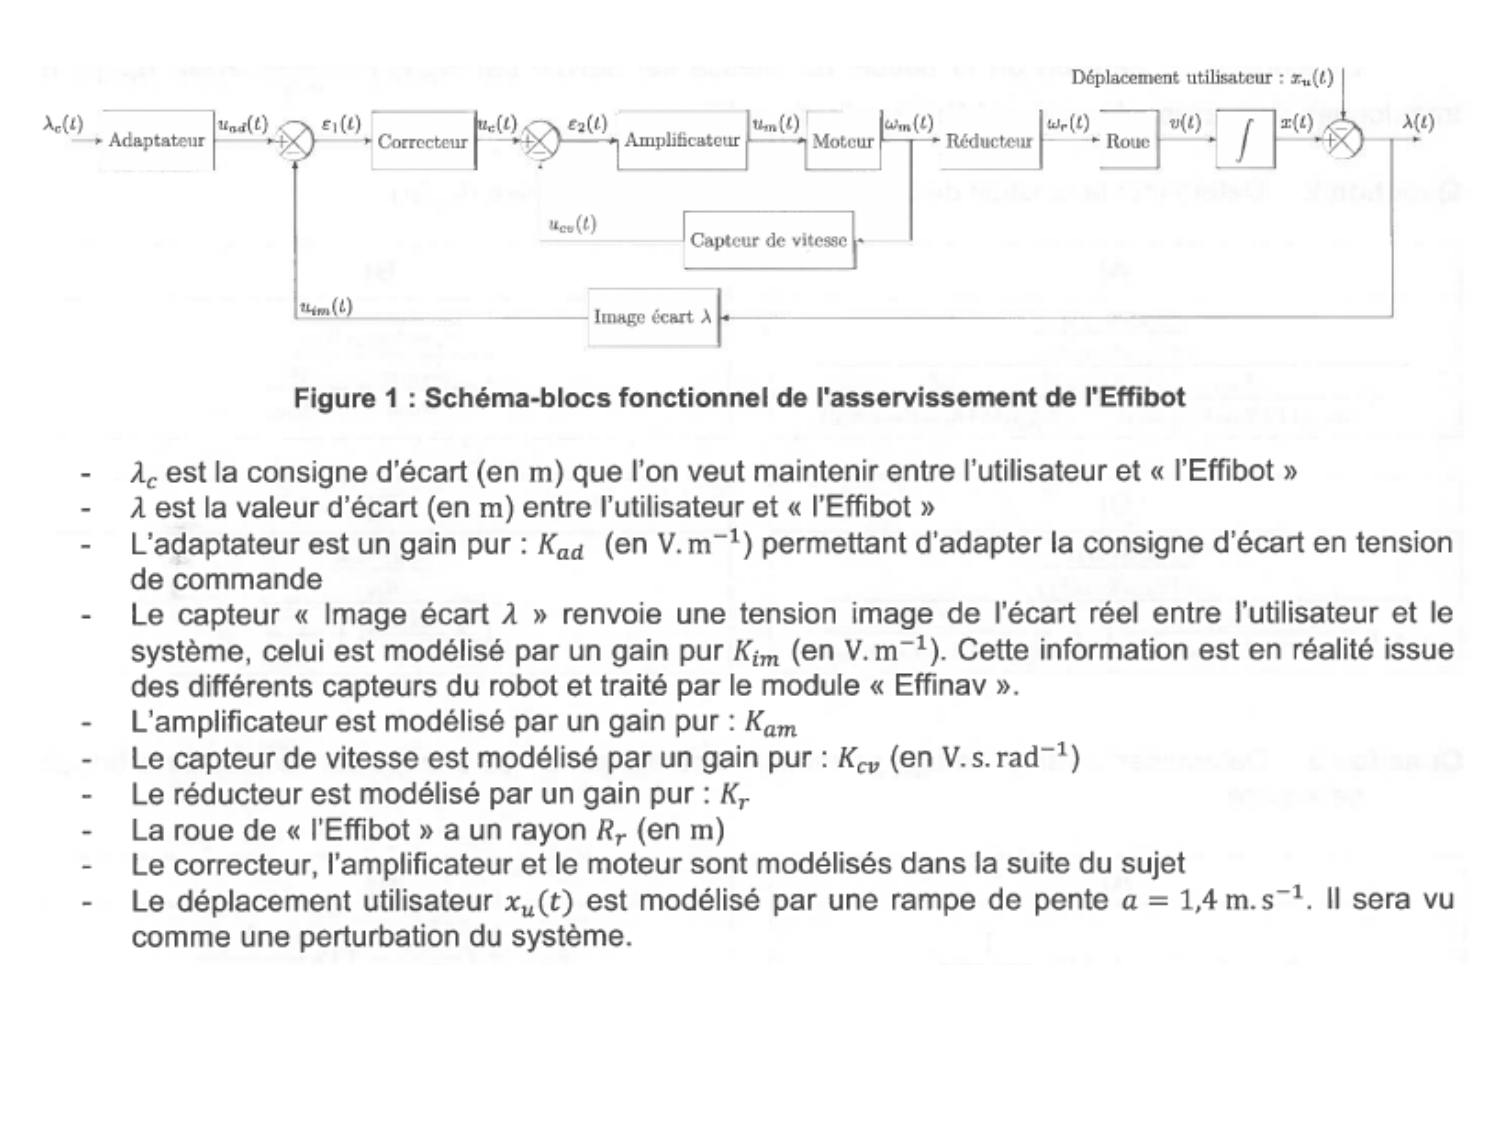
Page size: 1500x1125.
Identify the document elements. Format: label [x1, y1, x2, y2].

picture [40, 66, 1471, 965]
